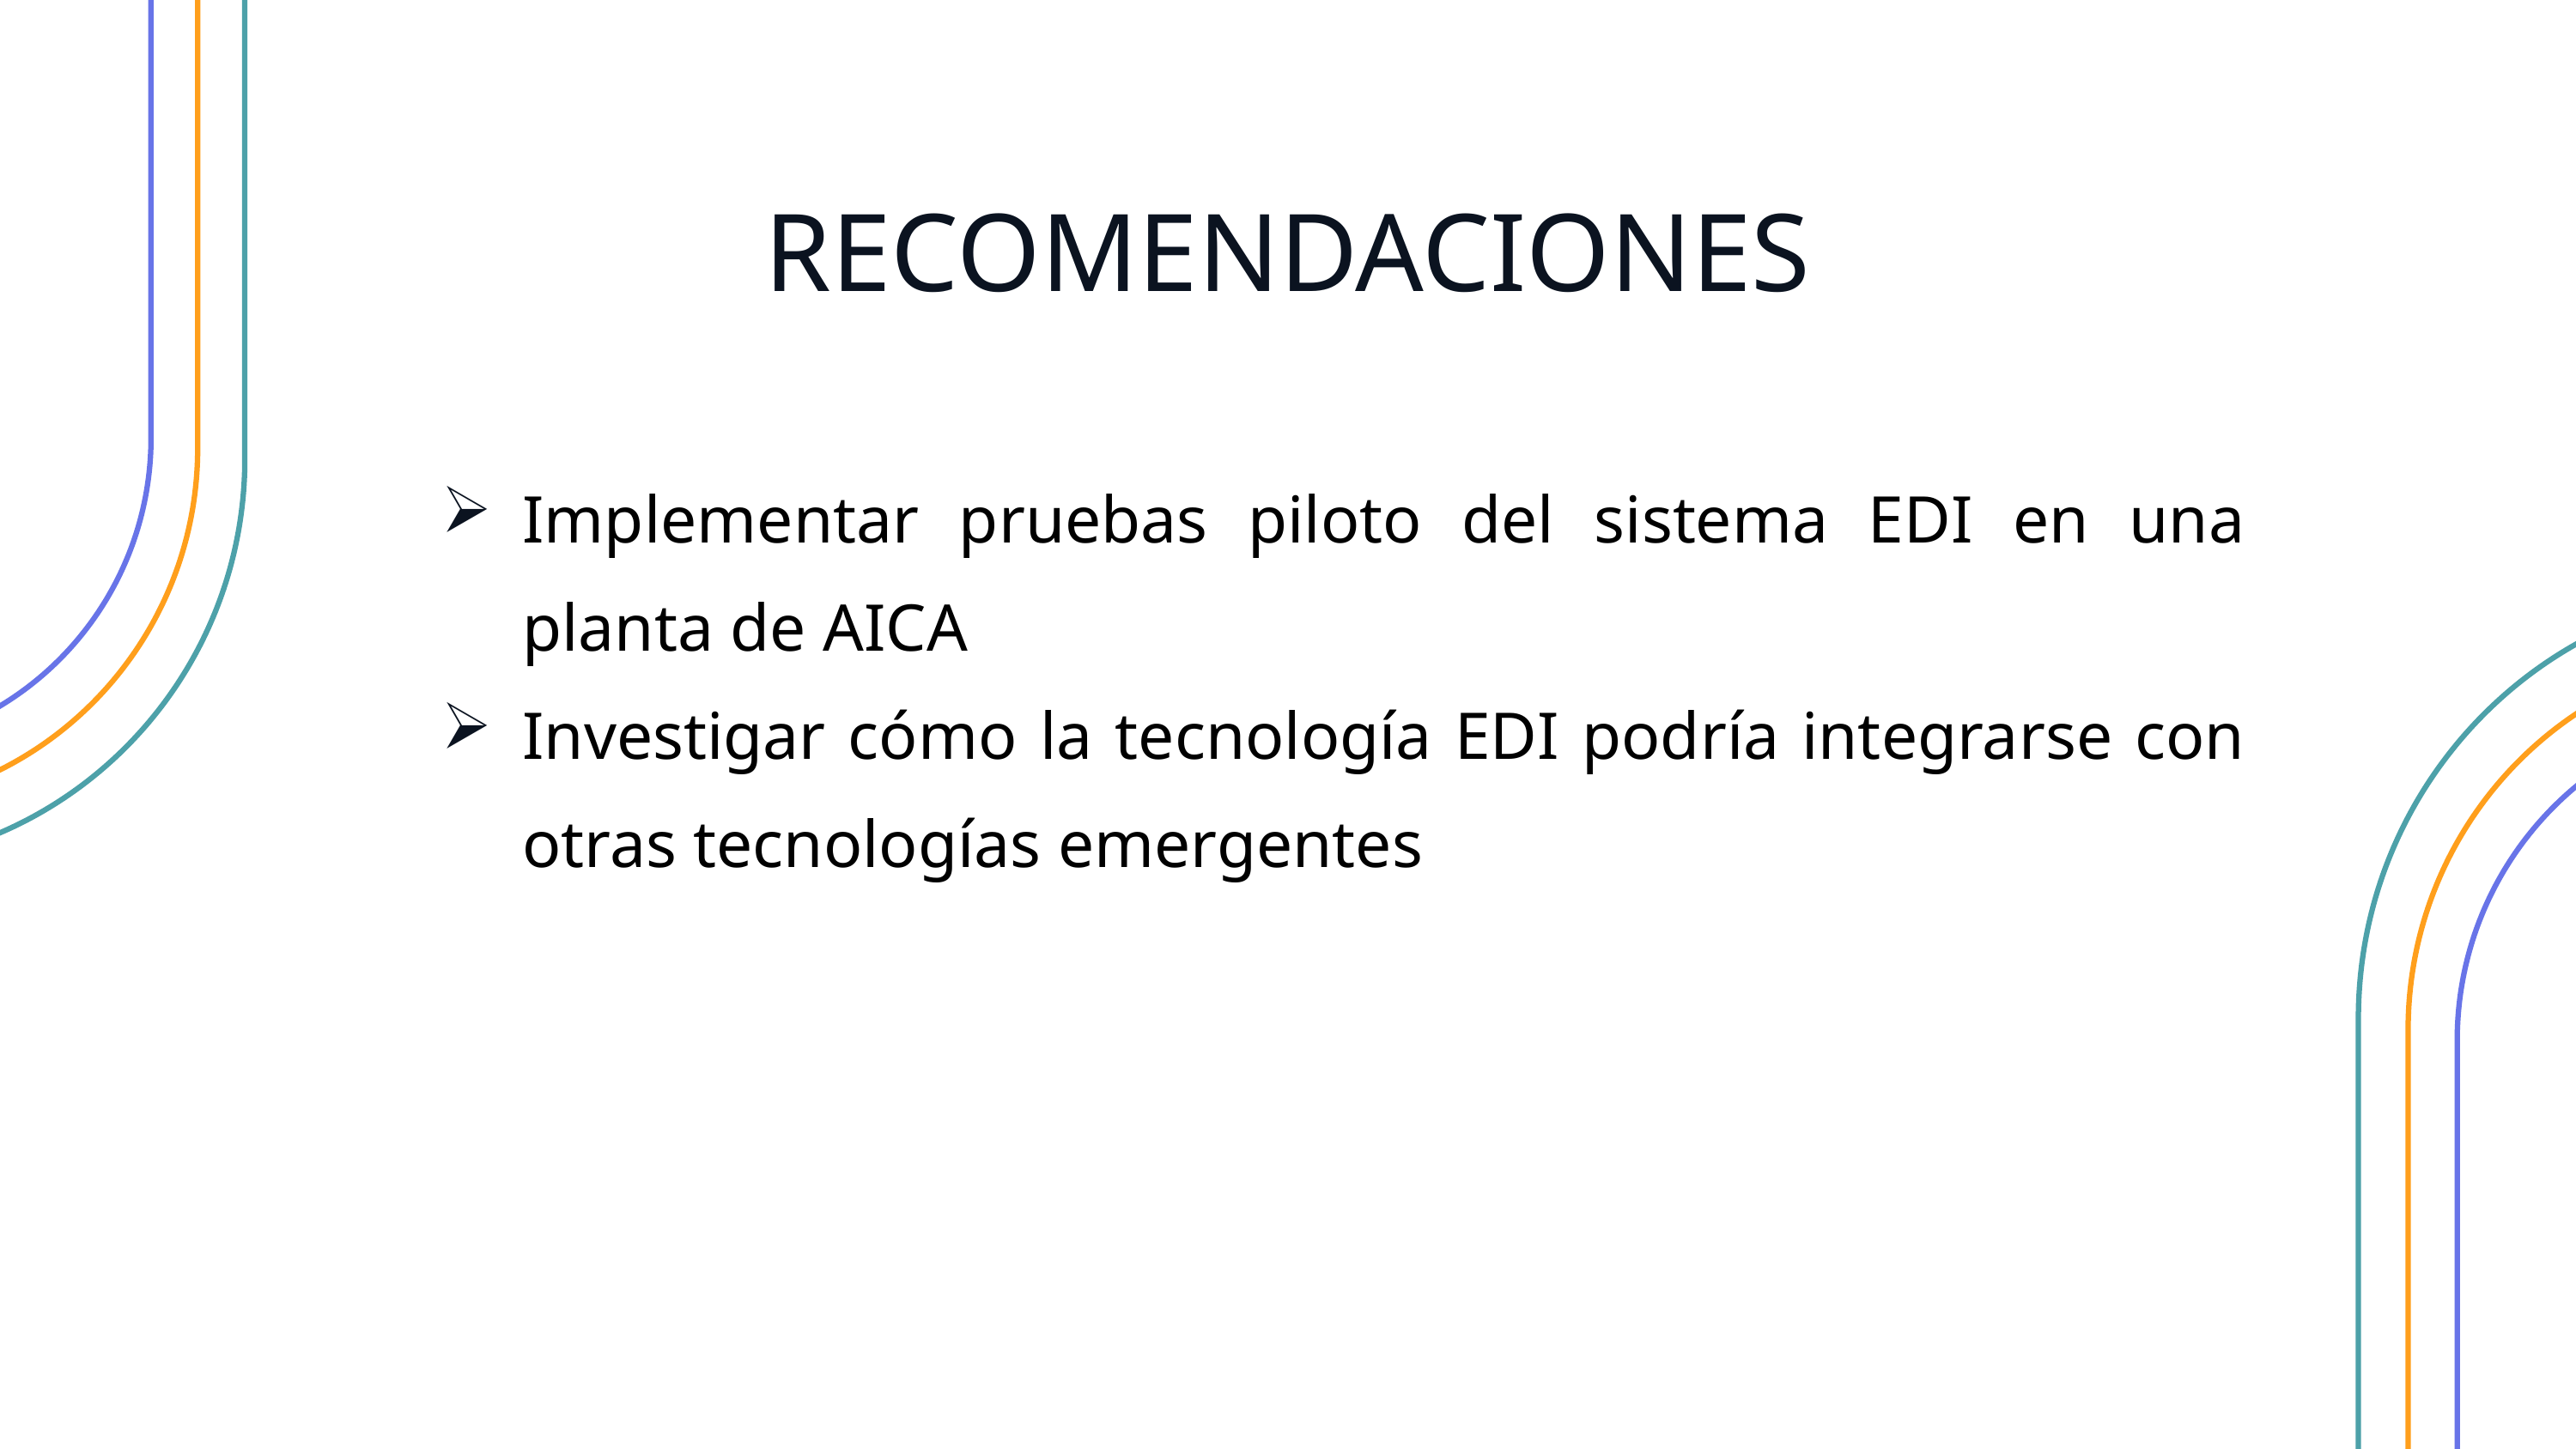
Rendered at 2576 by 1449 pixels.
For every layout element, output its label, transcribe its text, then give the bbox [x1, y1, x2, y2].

text_box RECOMENDACIONES [250, 158, 2432, 313]
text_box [0, 0, 246, 866]
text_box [2358, 589, 2576, 1449]
text_box Implementar pruebas piloto del sistema EDI en una planta de AICA Investigar cómo la tecnología EDI podría integrarse con otras tecnologías emergentes [404, 447, 2246, 1073]
